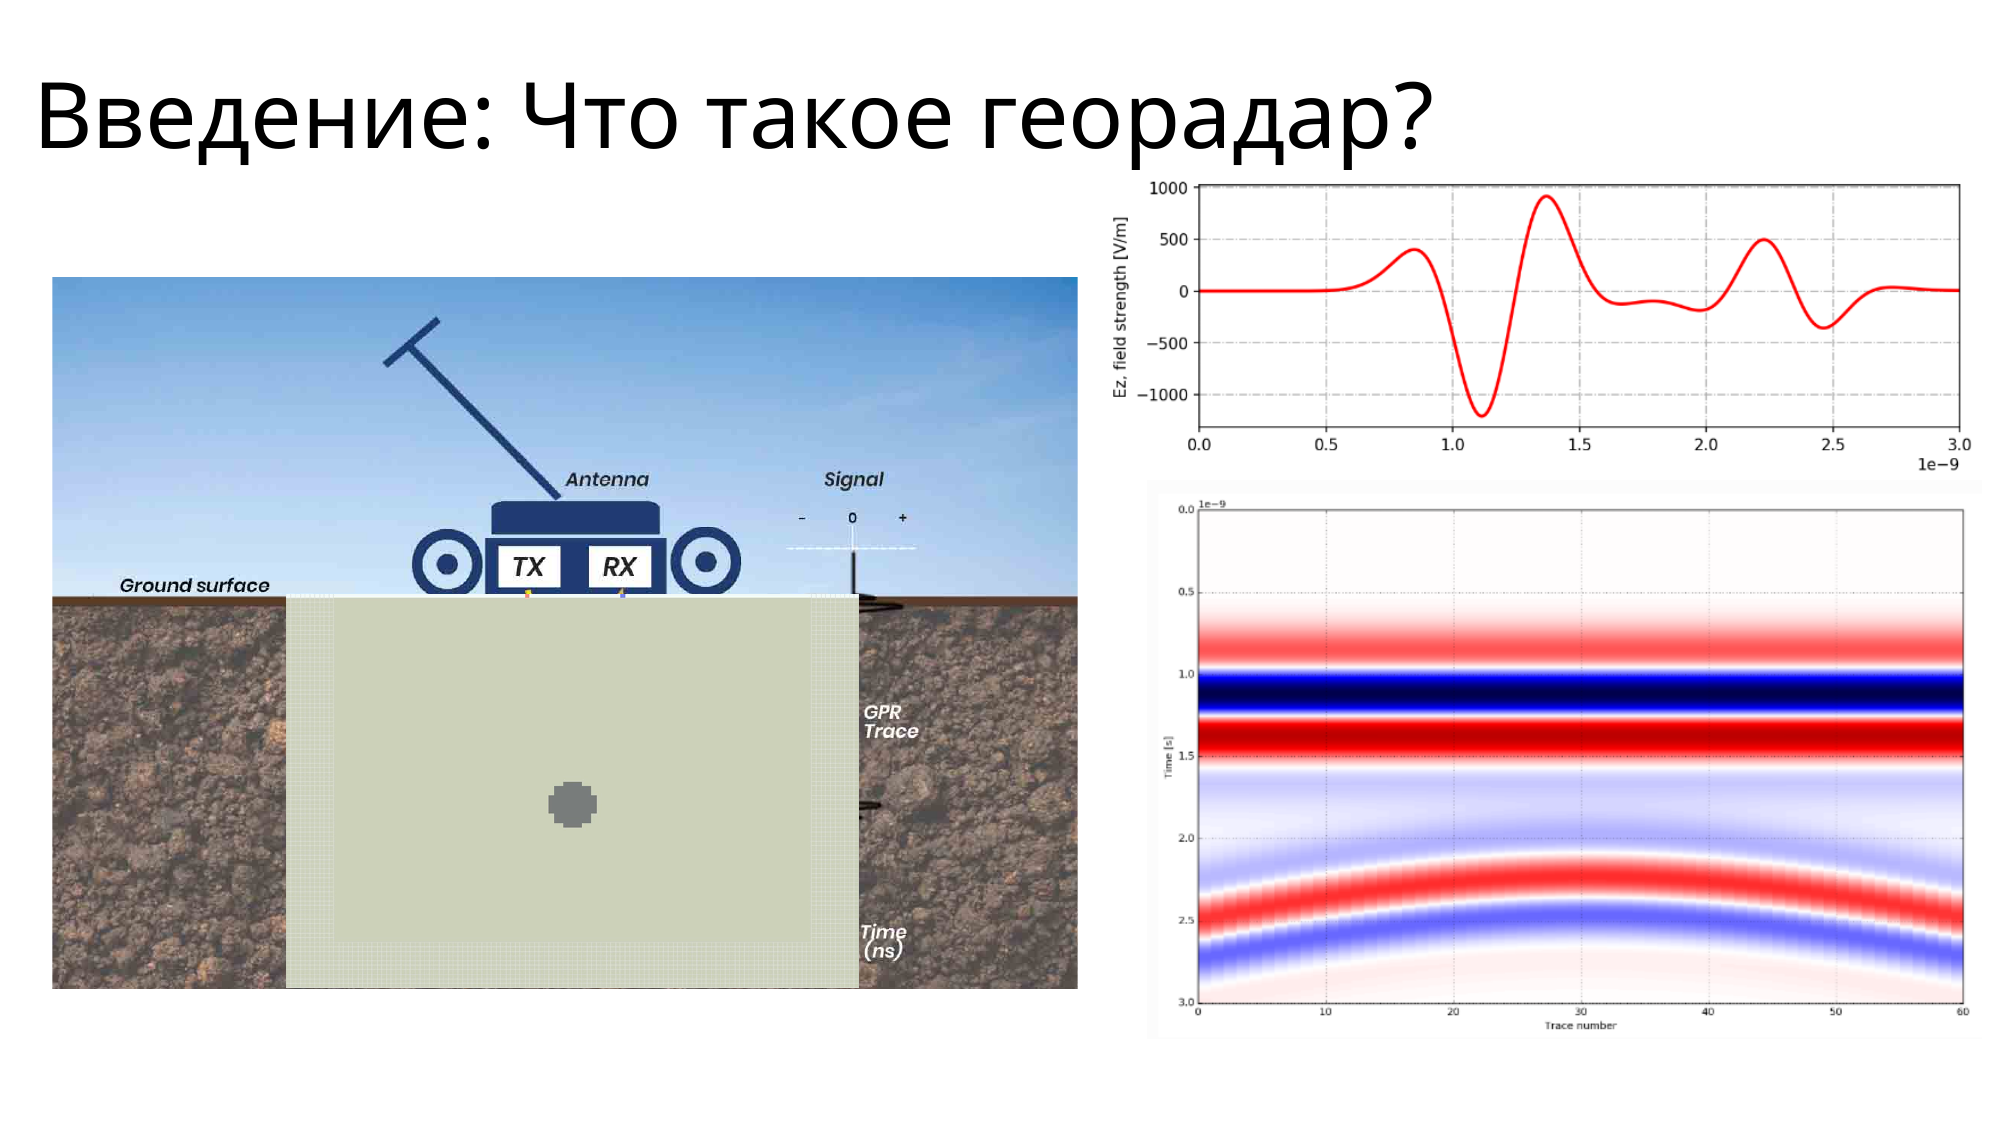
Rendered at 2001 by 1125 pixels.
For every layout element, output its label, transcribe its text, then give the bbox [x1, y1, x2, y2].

picture [52, 277, 1078, 989]
title Введение: Что такое георадар? [18, 10, 1744, 228]
picture [1103, 175, 1982, 1039]
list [285, 594, 859, 989]
